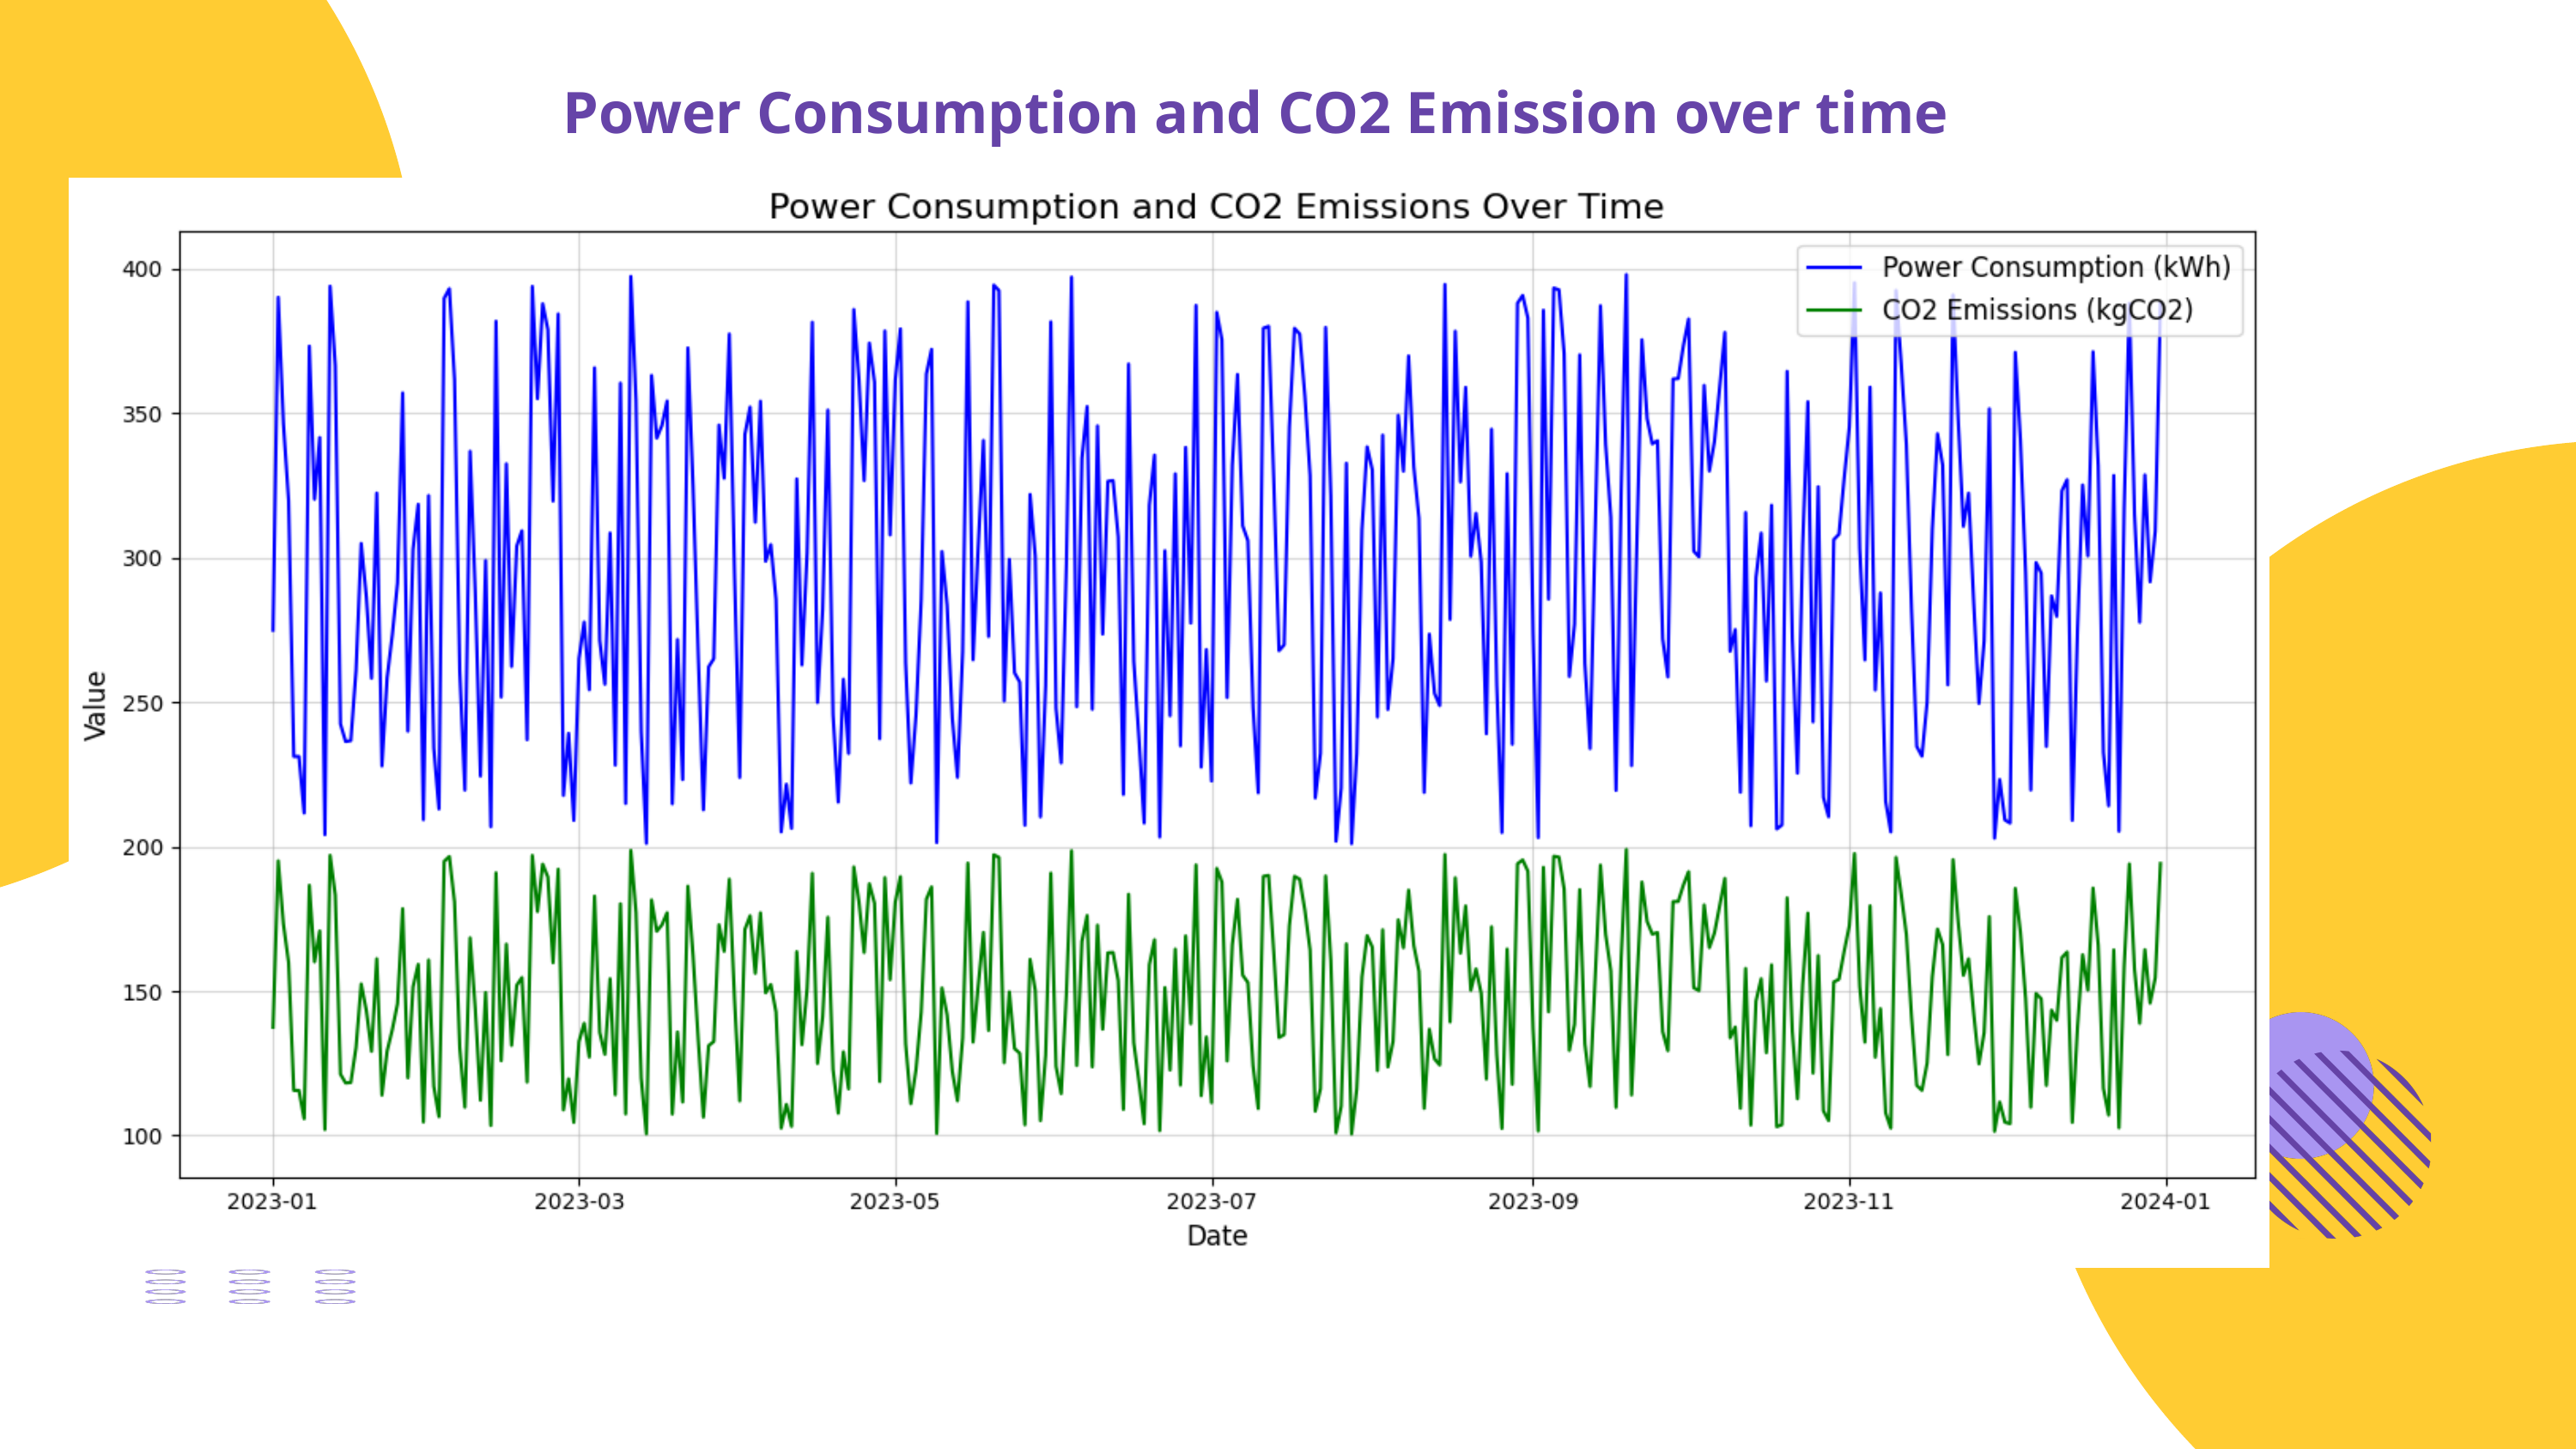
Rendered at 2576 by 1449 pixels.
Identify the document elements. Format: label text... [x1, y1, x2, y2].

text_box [0, 0, 420, 914]
picture [68, 178, 2270, 1269]
text_box [144, 1278, 358, 1304]
text_box Power Consumption and CO2 Emission over time [521, 70, 1990, 152]
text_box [2027, 440, 2576, 1449]
